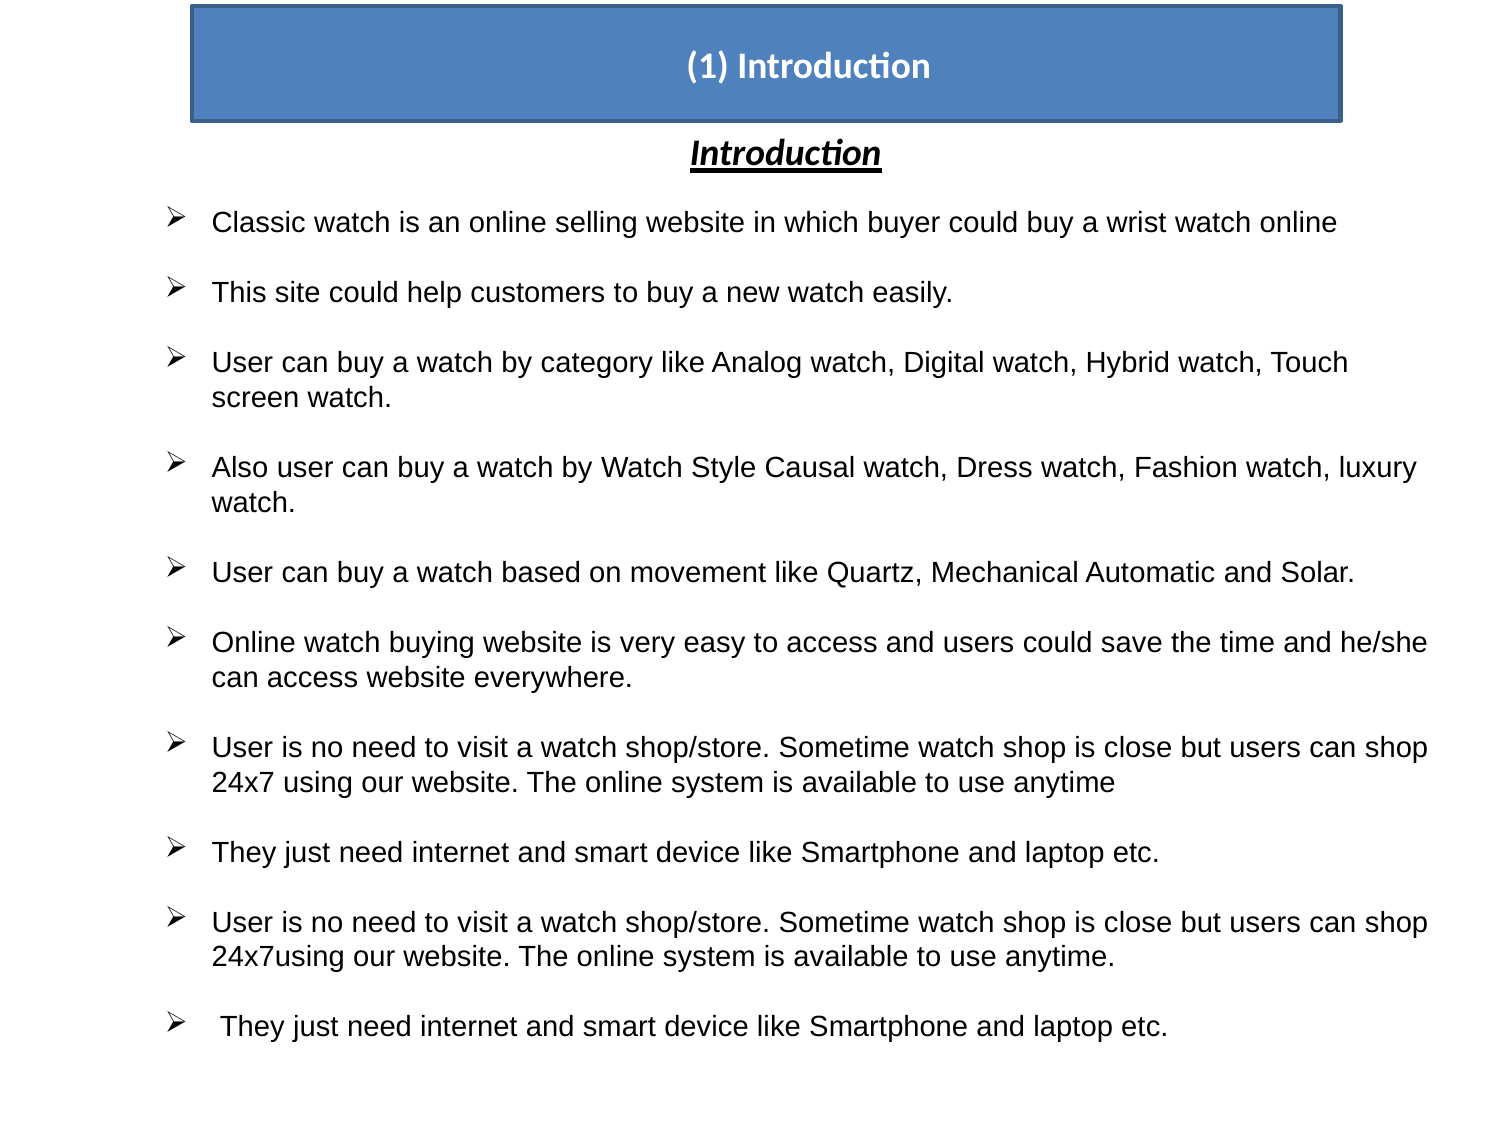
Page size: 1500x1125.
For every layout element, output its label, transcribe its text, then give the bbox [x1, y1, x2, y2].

text_box Classic watch is an online selling website in which buyer could buy a wrist watch online This site could help customers to buy a new watch easily. User can buy a watch by category like Analog watch, Digital watch, Hybrid watch, Touch screen watch. Also user can buy a watch by Watch Style Causal watch, Dress watch, Fashion watch, luxury watch. User can buy a watch based on movement like Quartz, Mechanical Automatic and Solar. Online watch buying website is very easy to access and users could save the time and he/she can access website everywhere. User is no need to visit a watch shop/store. Sometime watch shop is close but users can shop 24x7 using our website. The online system is available to use anytime They just need internet and smart device like Smartphone and laptop etc. User is no need to visit a watch shop/store. Sometime watch shop is close but users can shop 24x7using our website. The online system is available to use anytime. They just need internet and smart device like Smartphone and laptop etc. [0, 196, 1447, 1051]
text_box Introduction [600, 120, 1034, 181]
title [75, 45, 1425, 196]
text_box (1) Introduction [190, 4, 1343, 123]
